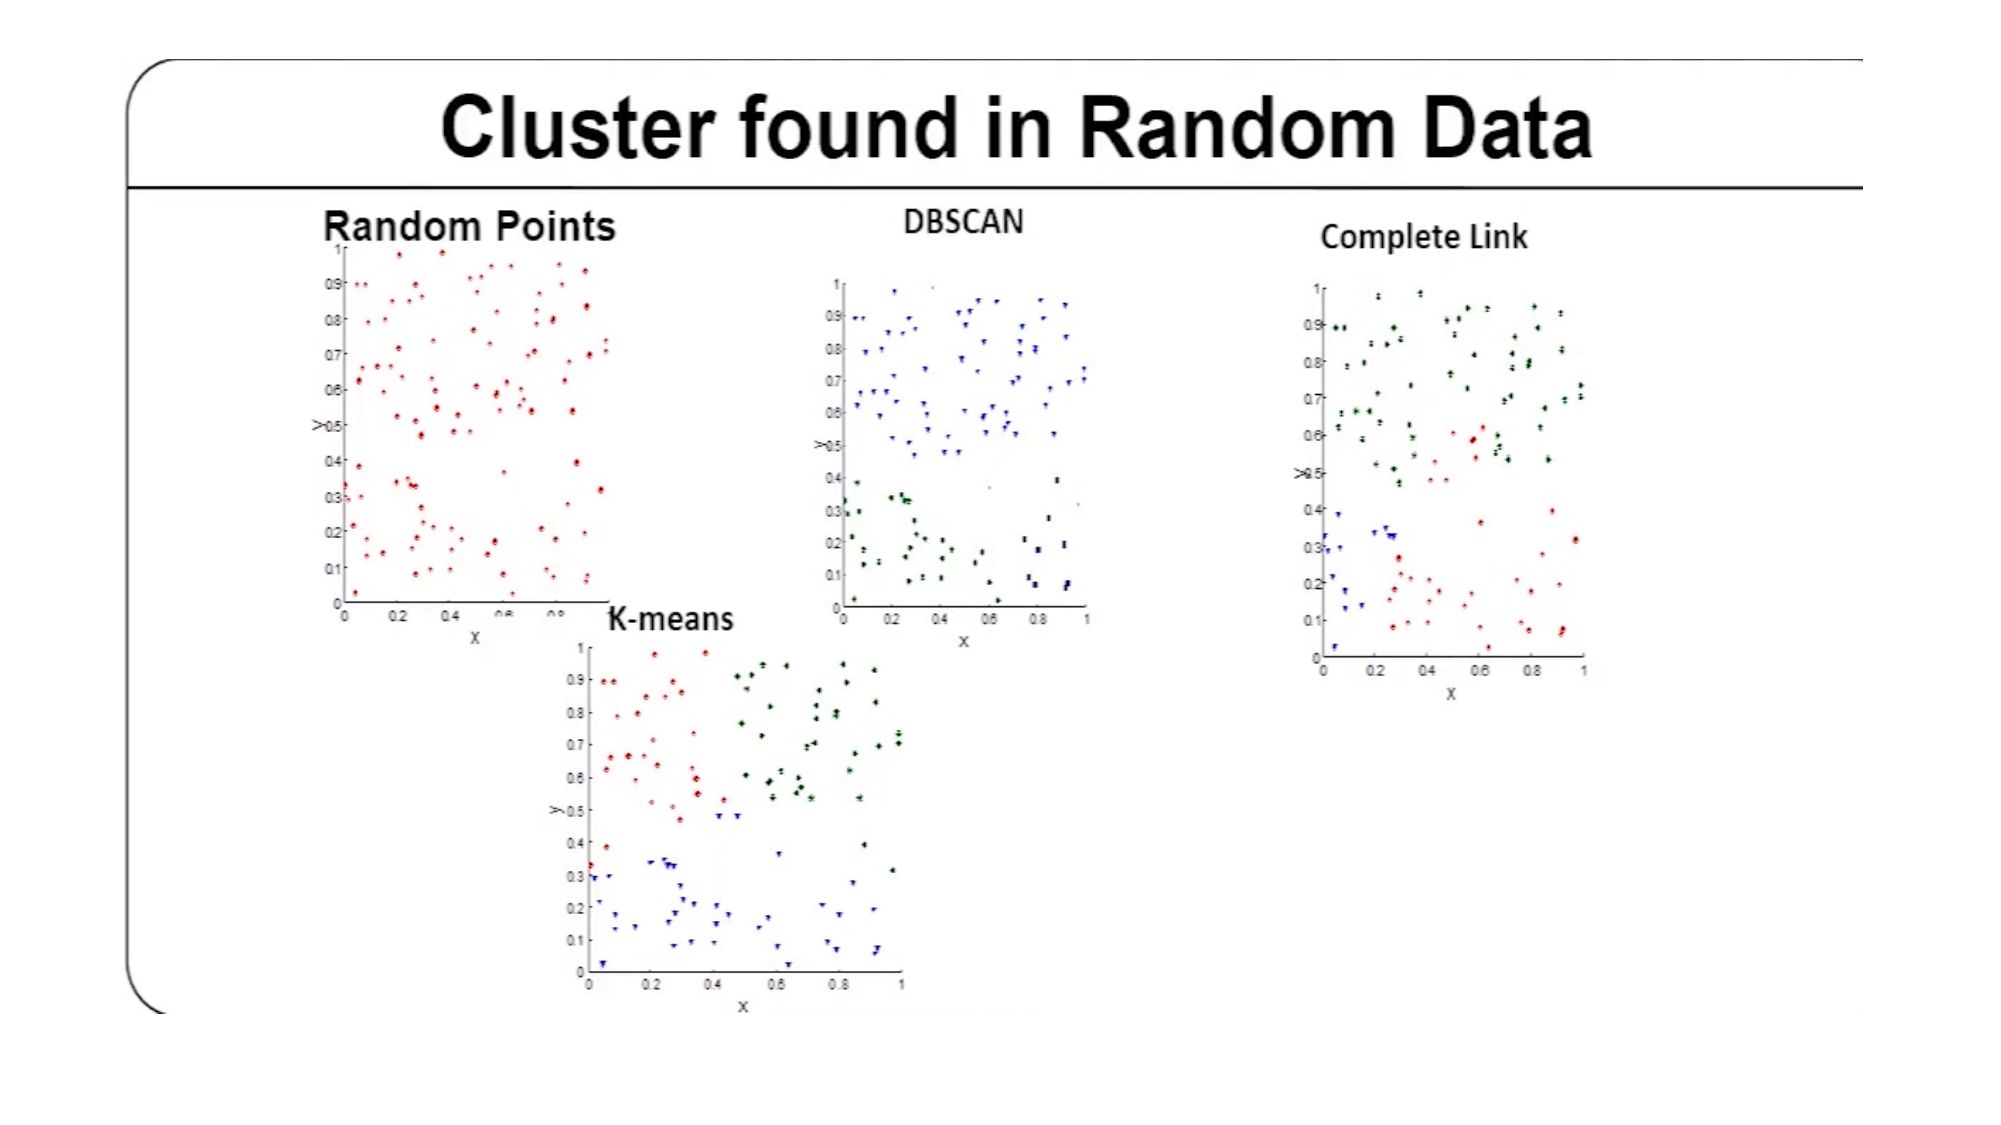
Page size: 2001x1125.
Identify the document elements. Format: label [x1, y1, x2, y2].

list [123, 59, 1863, 1014]
